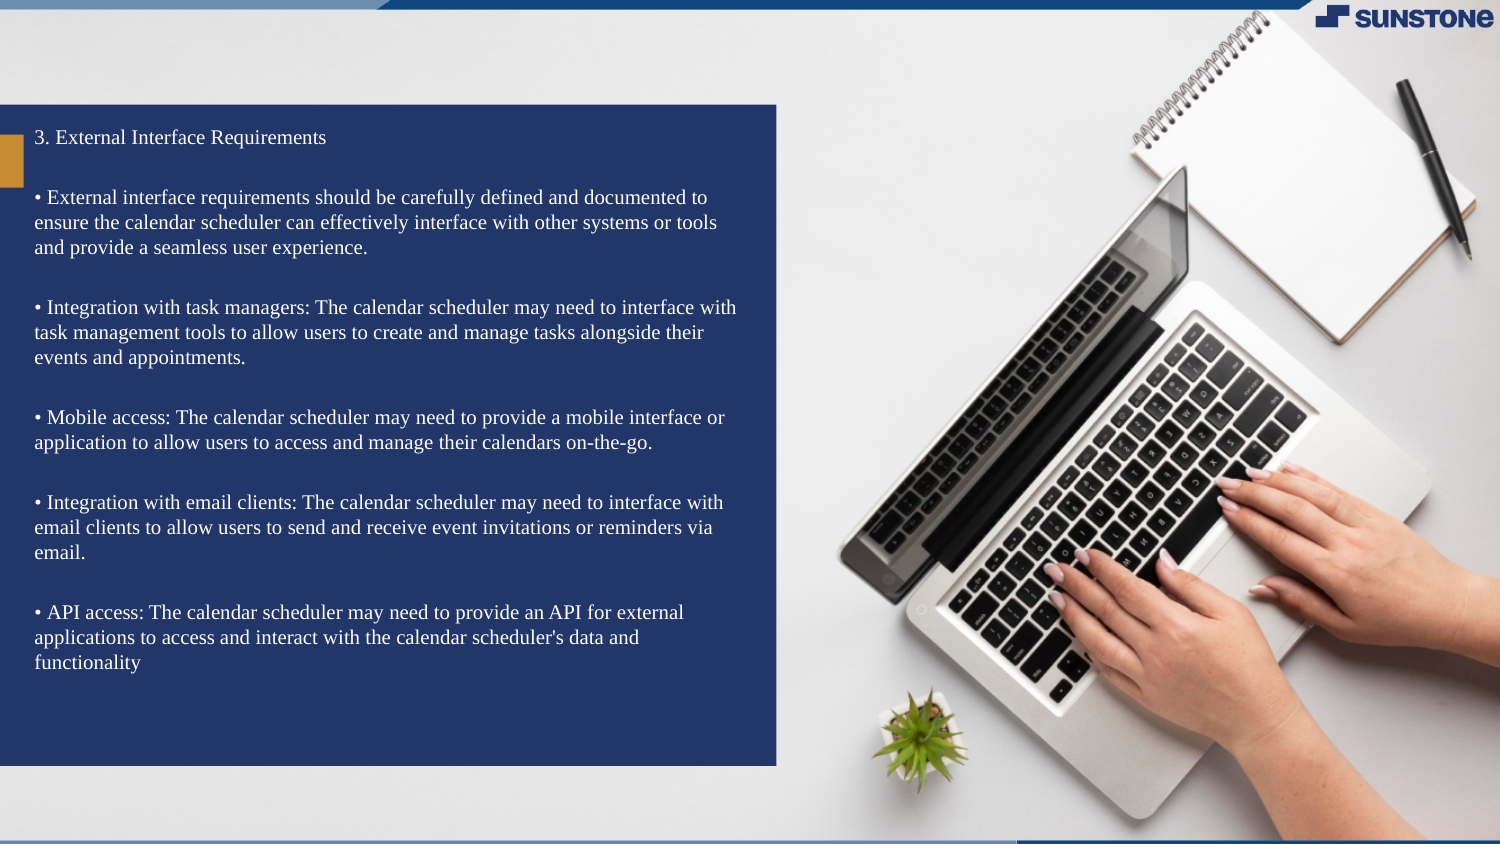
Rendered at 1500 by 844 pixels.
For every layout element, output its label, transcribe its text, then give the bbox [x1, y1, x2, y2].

picture [0, 0, 1500, 844]
list 3. External Interface Requirements • External interface requirements should be carefully defined and documented to ensure the calendar scheduler can effectively interface with other systems or tools and provide a seamless user experience. • Integration with task managers: The calendar scheduler may need to interface with task management tools to allow users to create and manage tasks alongside their events and appointments. • Mobile access: The calendar scheduler may need to provide a mobile interface or application to allow users to access and manage their calendars on-the-go. • Integration with email clients: The calendar scheduler may need to interface with email clients to allow users to send and receive event invitations or reminders via email. • API access: The calendar scheduler may need to provide an API for external applications to access and interact with the calendar scheduler's data and functionality [18, 115, 765, 773]
